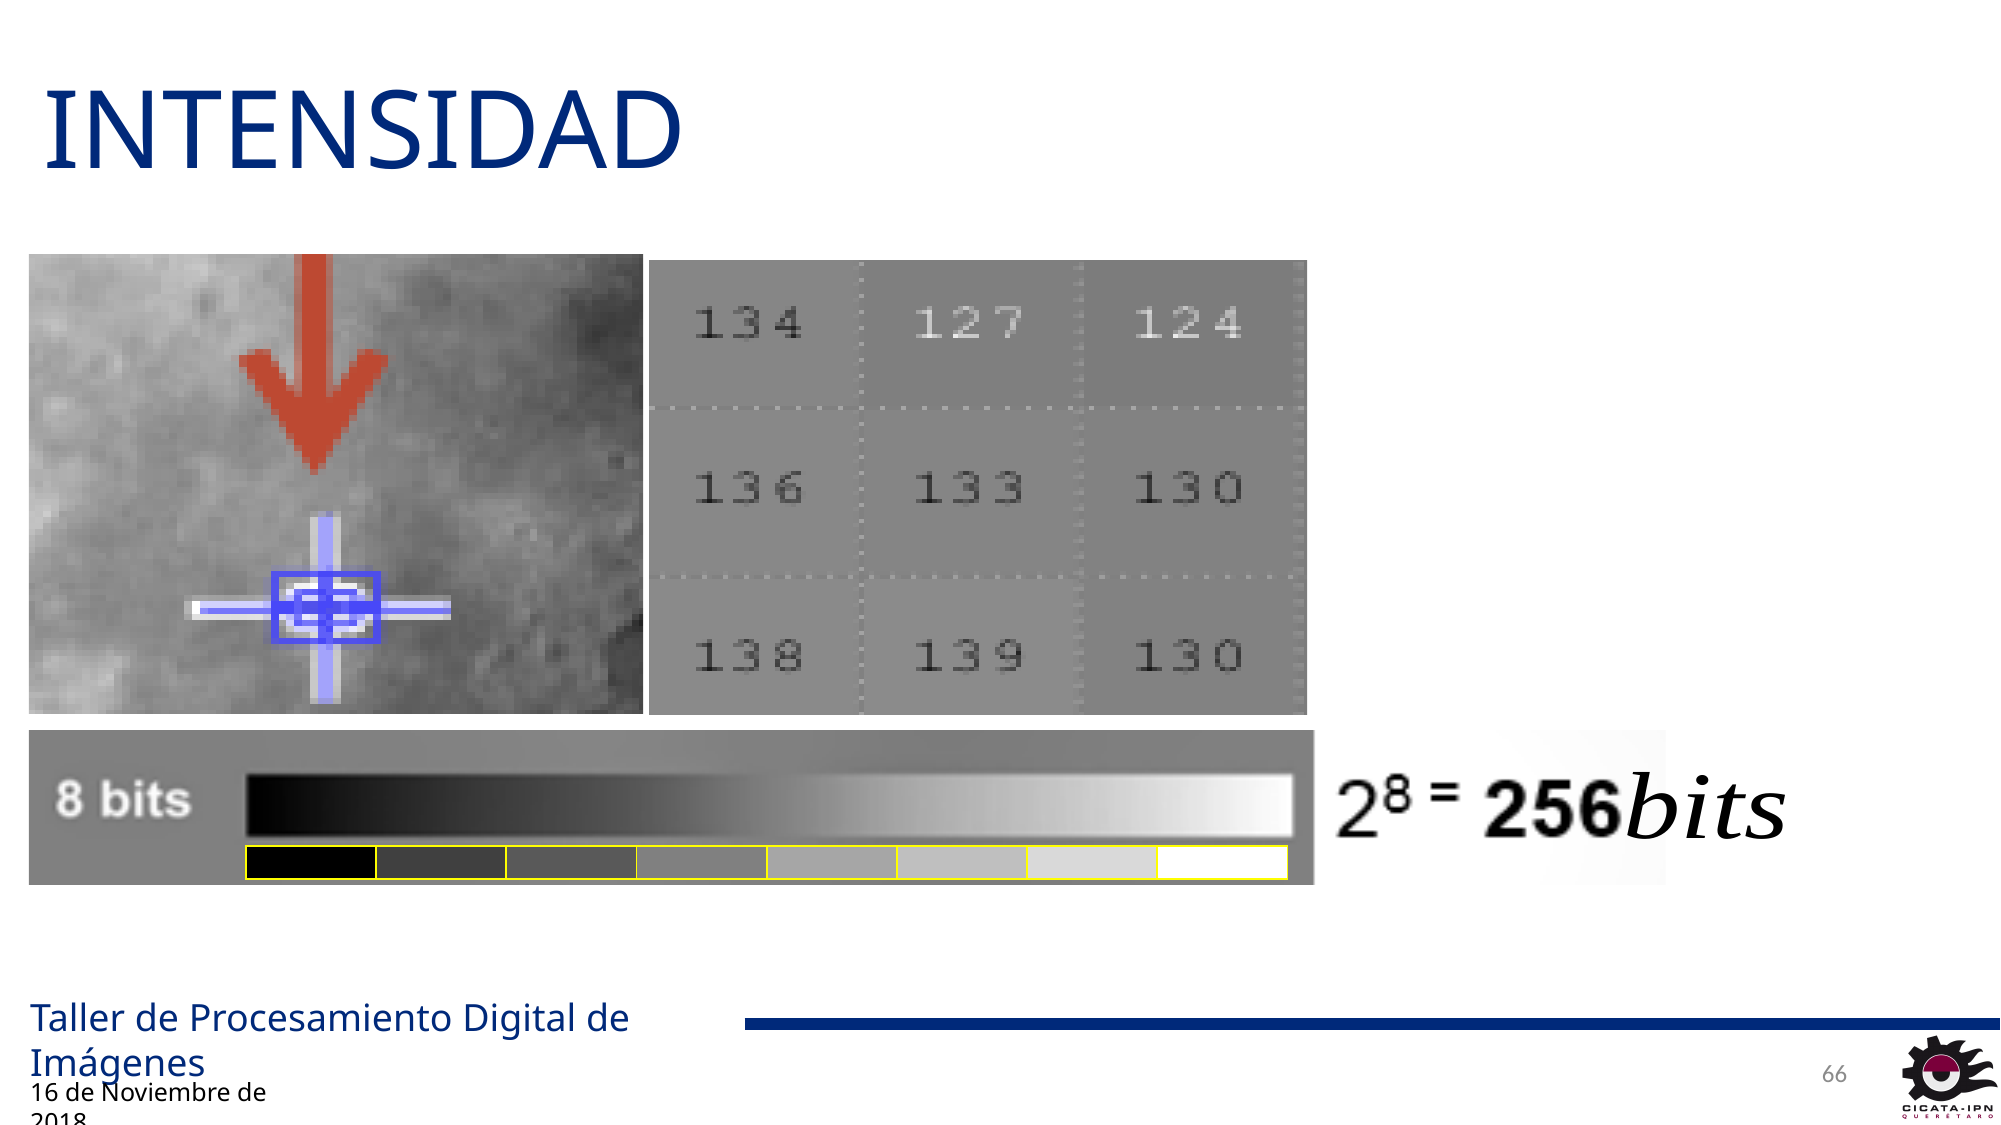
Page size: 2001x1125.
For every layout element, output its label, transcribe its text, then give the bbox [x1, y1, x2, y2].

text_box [28, 254, 1666, 885]
slide_number 66 [1412, 1042, 1863, 1103]
picture [1901, 1034, 1999, 1120]
text_box INTENSIDAD [28, 52, 898, 198]
text_box Taller de Procesamiento Digital de Imágenes [15, 986, 802, 1092]
text_box 16 de Noviembre de 2018 [15, 1069, 342, 1125]
